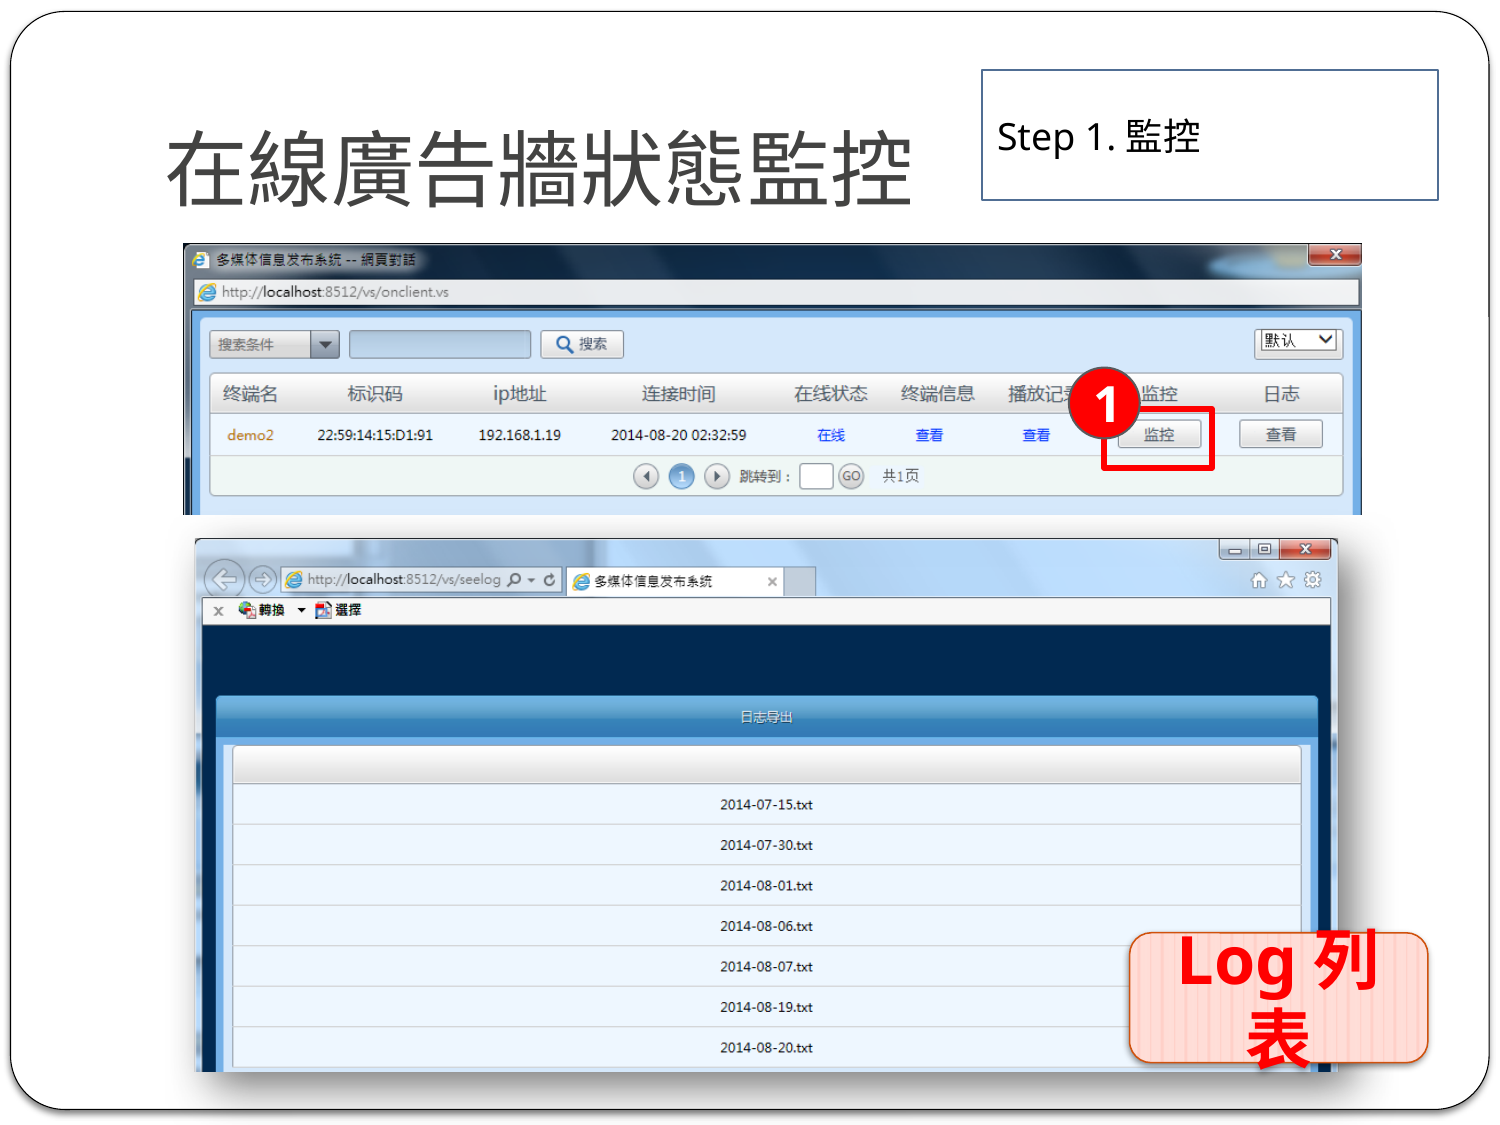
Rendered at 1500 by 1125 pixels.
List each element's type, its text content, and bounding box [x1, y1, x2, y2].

title 在線廣告牆狀態監控 [150, 45, 1425, 233]
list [182, 243, 1363, 516]
picture [194, 538, 1339, 1072]
text_box Step 1.監控 [981, 69, 1439, 201]
text_box Log列表 [1344, 931, 1429, 1064]
